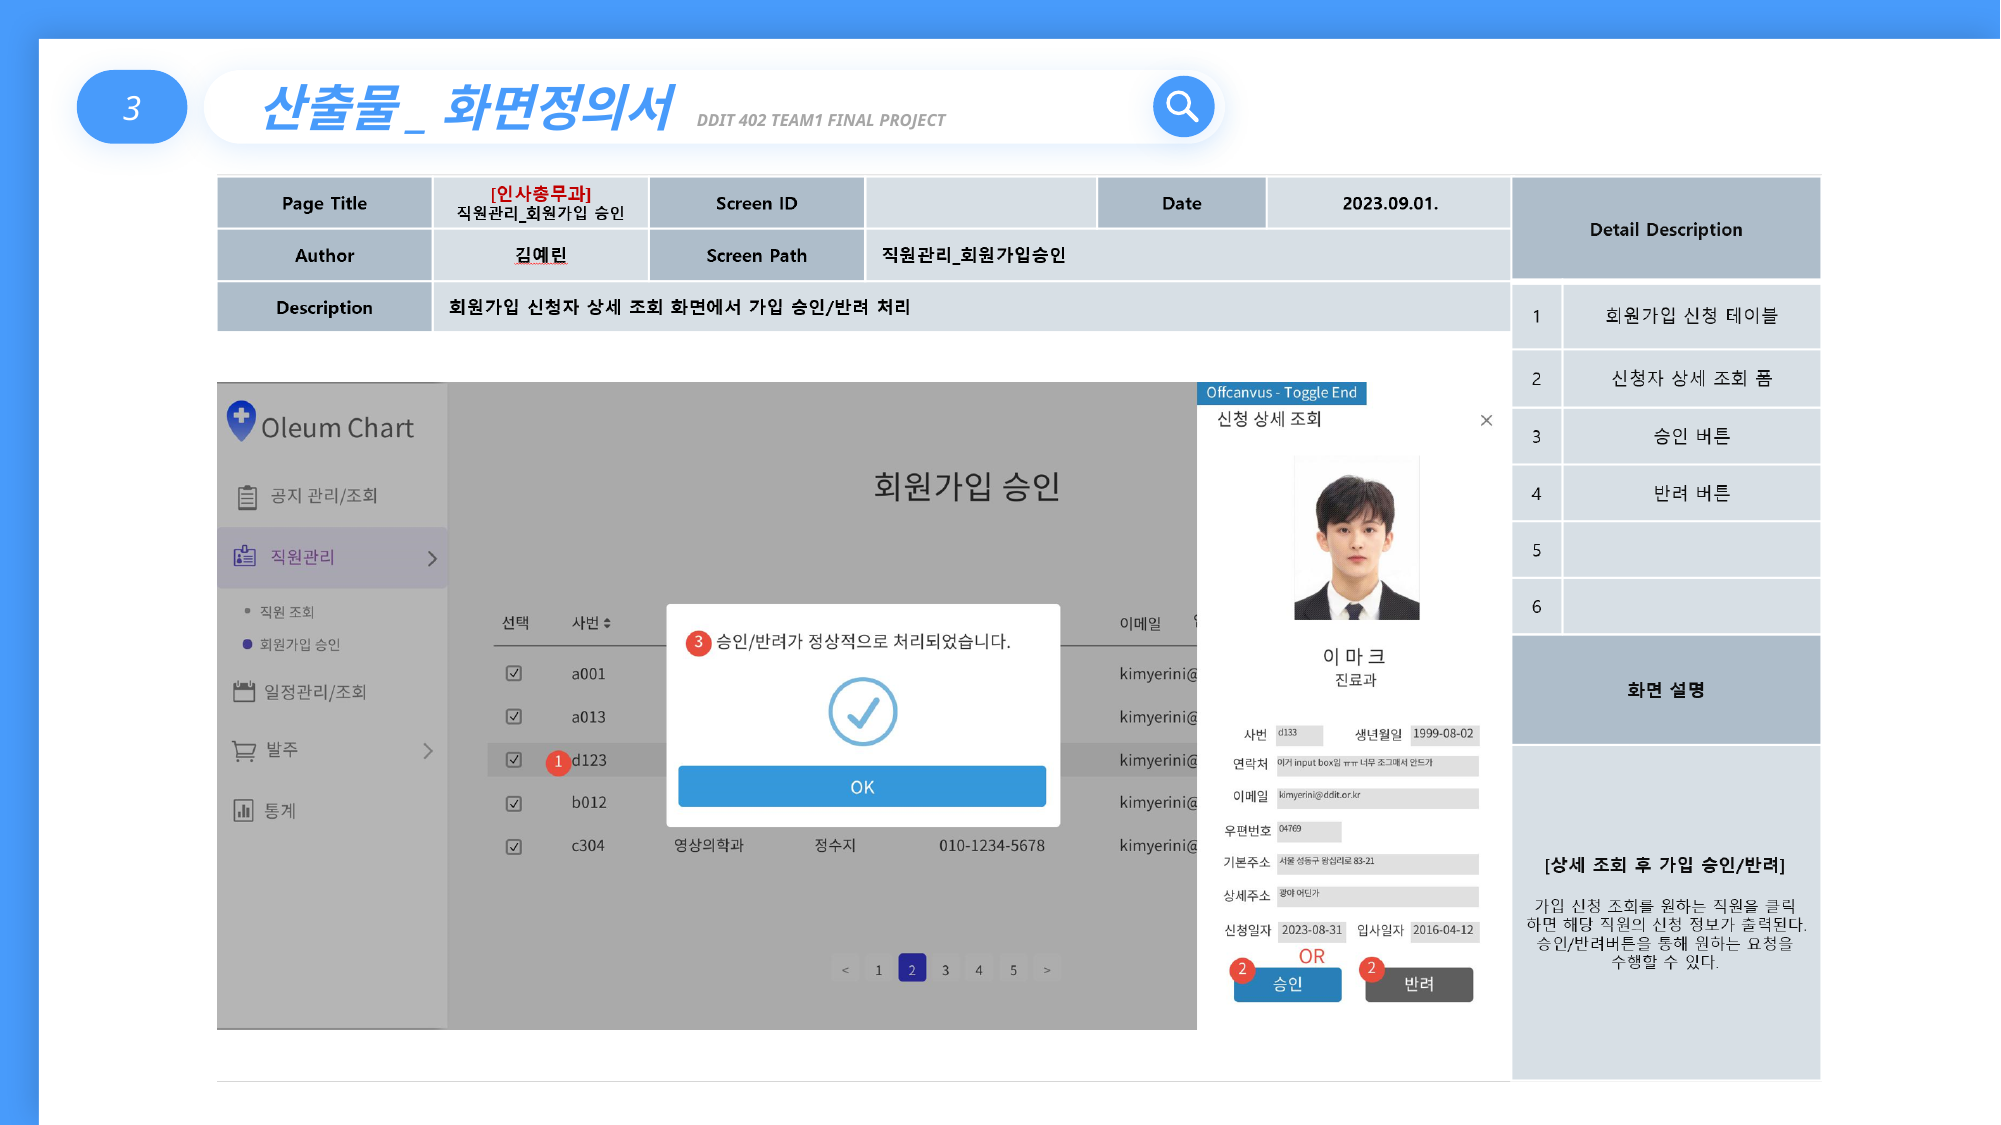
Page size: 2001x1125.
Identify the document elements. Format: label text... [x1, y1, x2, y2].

text_box 산출물_화면정의서 DDIT 402 TEAM1 FINAL PROJECT [202, 68, 1227, 145]
picture [217, 174, 1822, 1082]
text_box [38, 38, 2000, 1125]
text_box 3 [75, 68, 189, 145]
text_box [1155, 78, 1213, 135]
